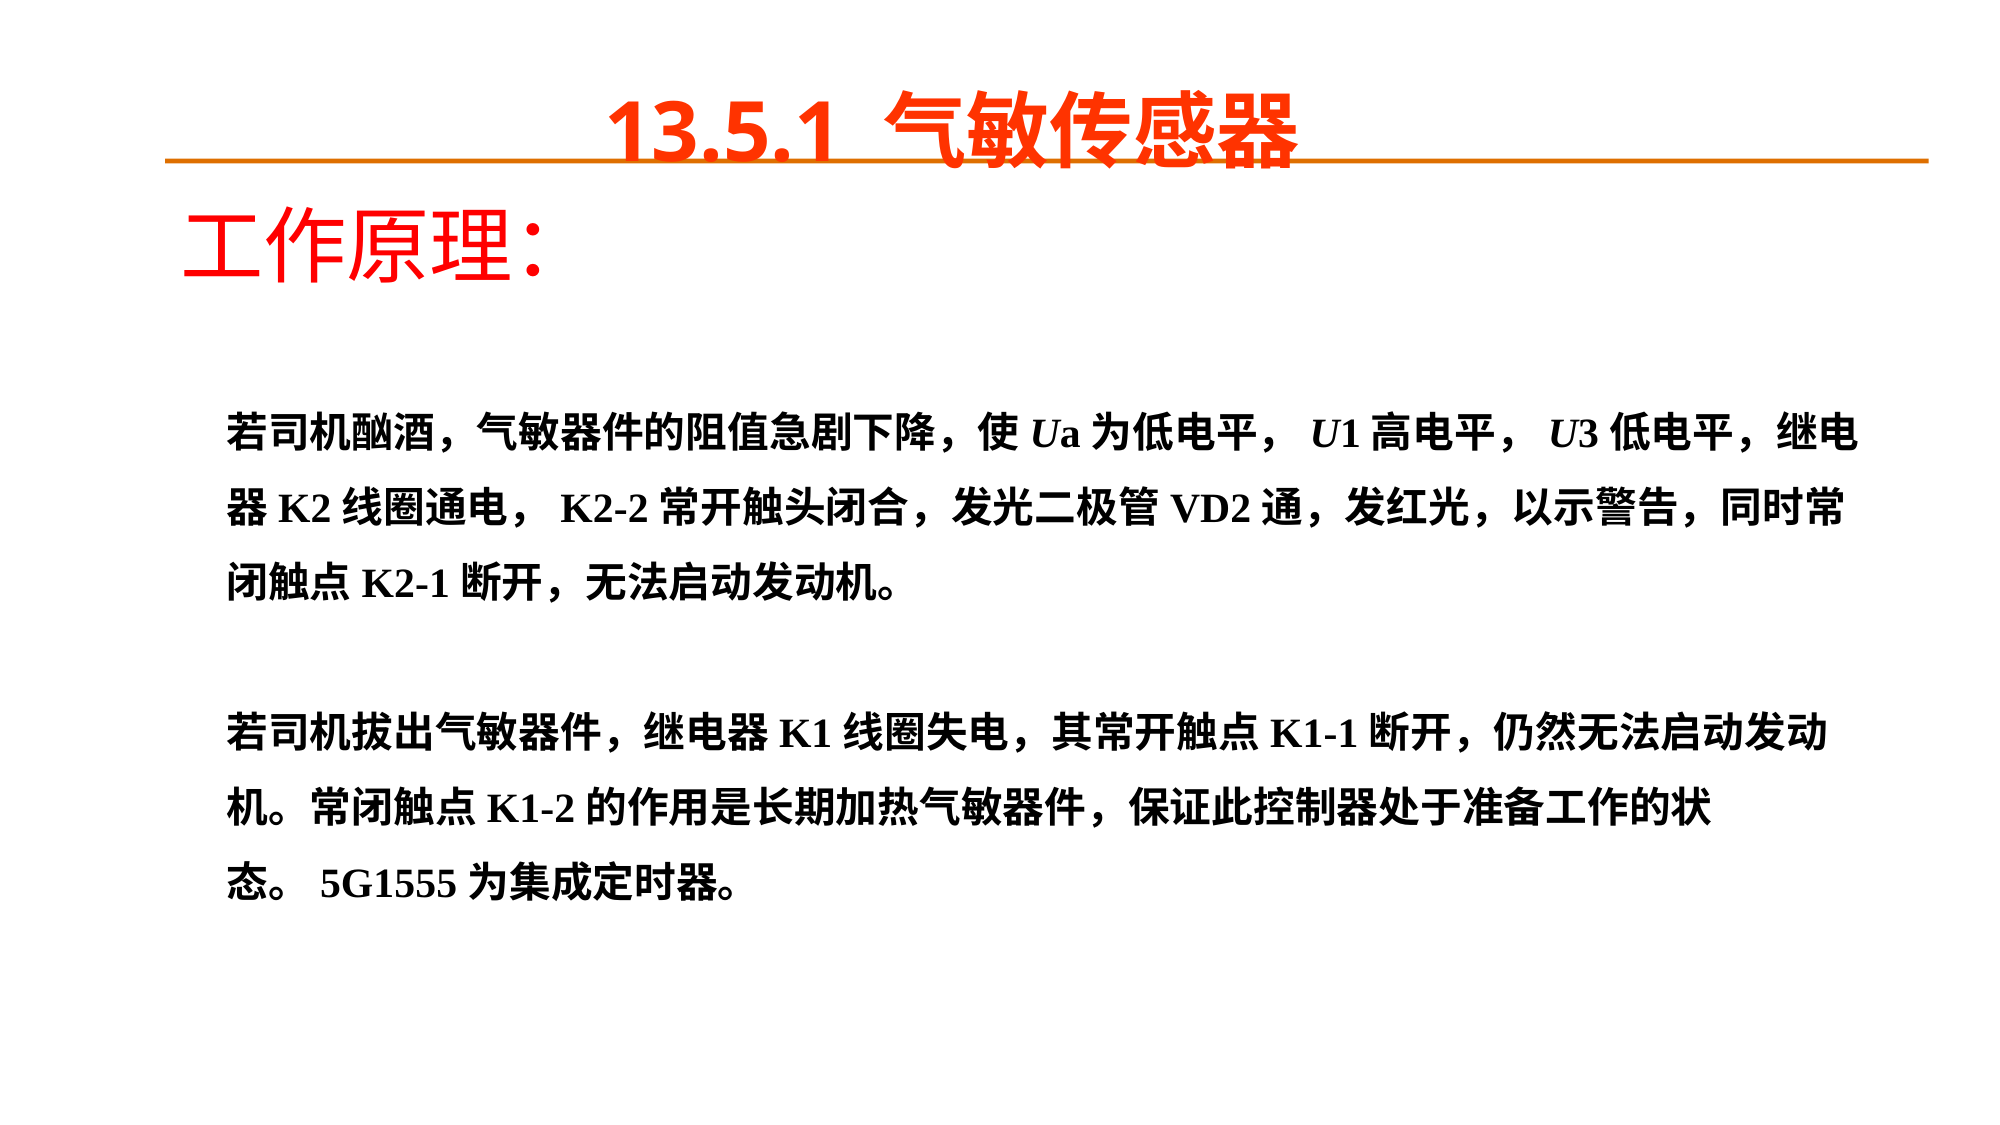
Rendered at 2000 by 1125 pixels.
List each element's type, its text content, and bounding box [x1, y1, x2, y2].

text_box 工作原理： [165, 186, 827, 301]
text_box 13.5.1 气敏传感器 [212, 30, 1646, 186]
text_box 若司机酗酒，气敏器件的阻值急剧下降，使Ua为低电平，U1高电平，U3低电平，继电器K2线圈通电，K2-2常开触头闭合，发光二极管VD2通，发红光，以示警告，同时常闭触点K2-1断开，无法启动发动机。 若司机拔出气敏器件，继电器K1线圈失电，其常开触点K1-1断开，仍然无法启动发动机。常闭触点K1-2的作用是长期加热气敏器件，保证此控制器处于准备工作的状态。5G1555为集成定时器。 [211, 373, 1881, 914]
